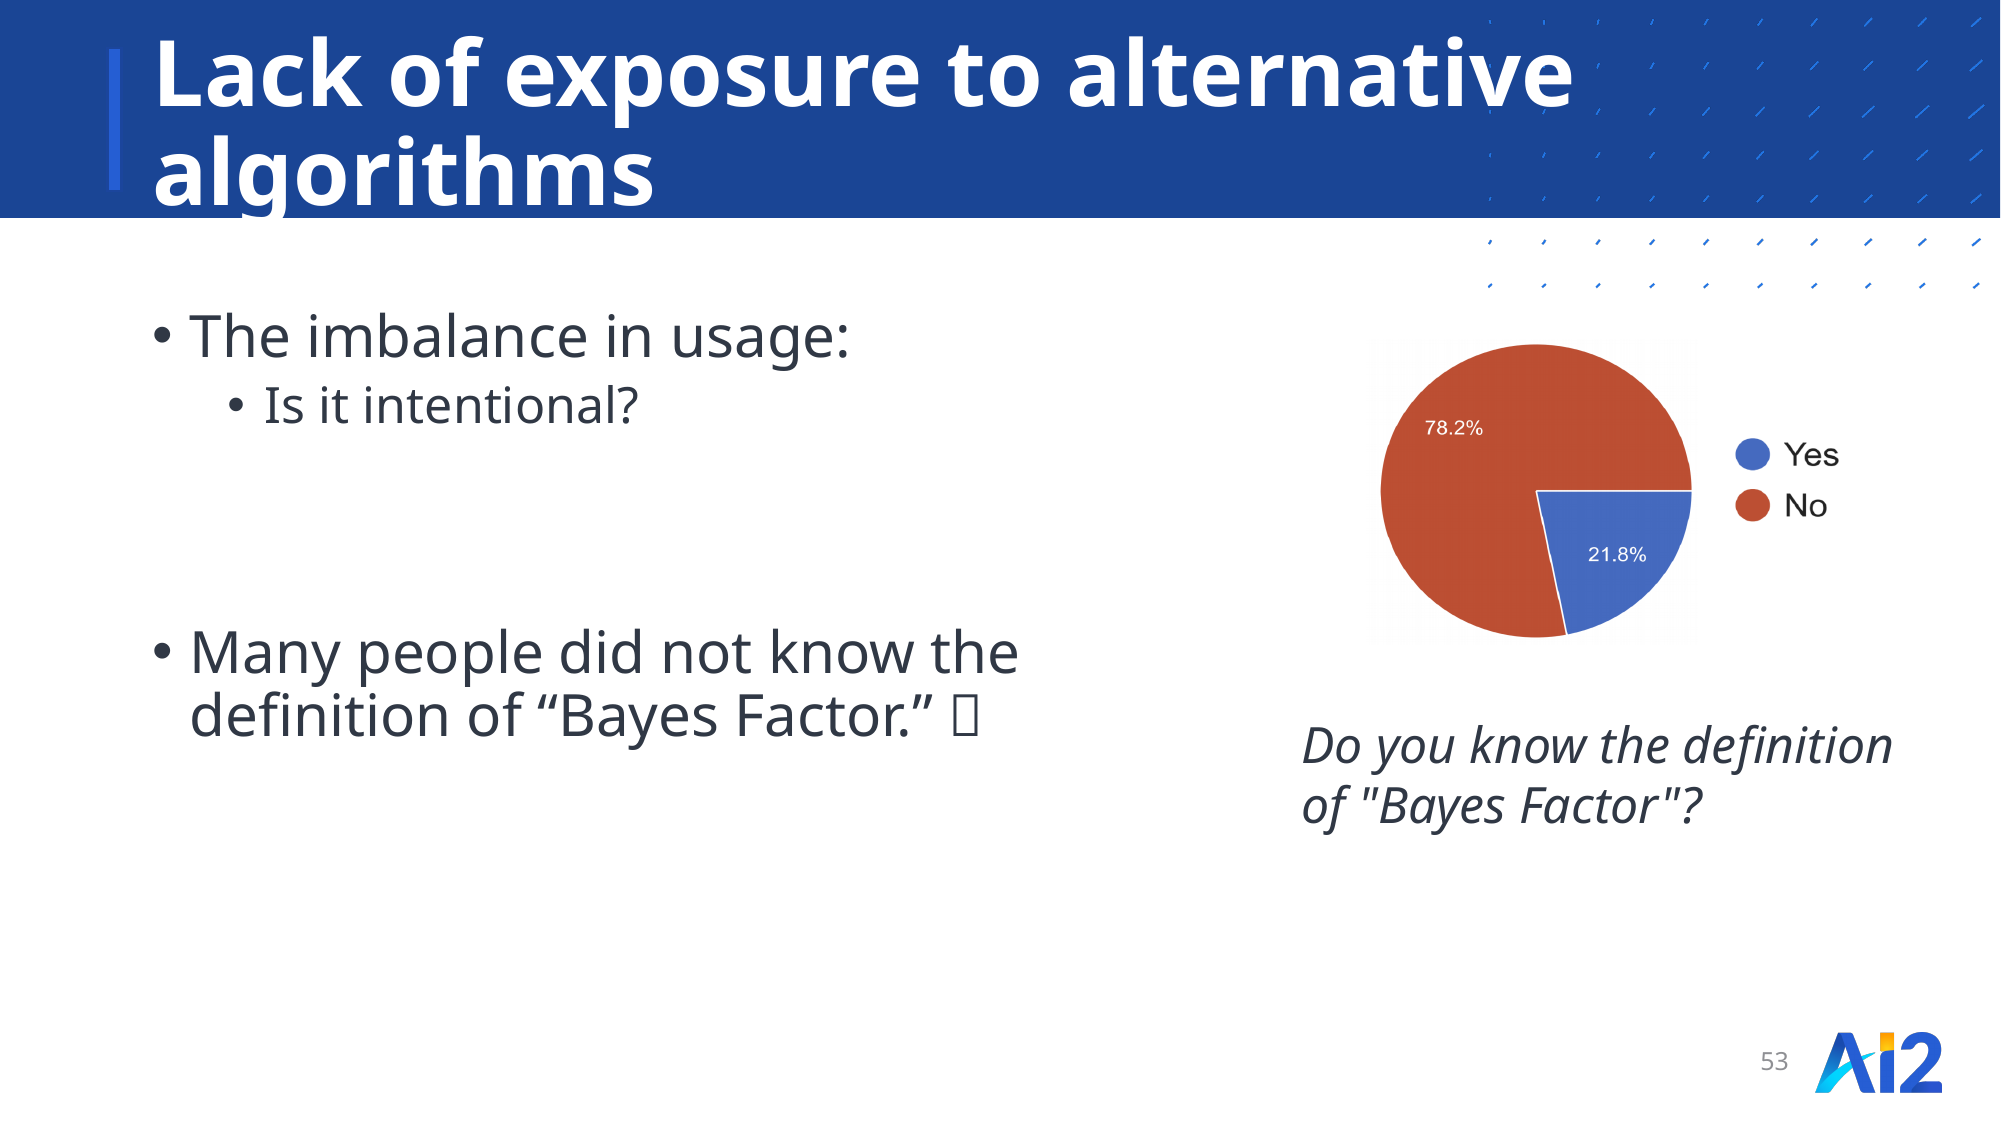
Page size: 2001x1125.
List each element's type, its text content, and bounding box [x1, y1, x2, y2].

slide_number 53 [1716, 1032, 1804, 1093]
picture [1815, 1032, 1942, 1093]
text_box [1340, 339, 1917, 657]
title Lack of exposure to alternative algorithms [137, 47, 1863, 206]
list The imbalance in usage: Is it intentional? Many people did not know the definition of “Bayes Factor.” 🤔 [137, 299, 1203, 1014]
text_box Do you know the definition of "Bayes Factor"? [1286, 705, 1936, 841]
picture [1487, 0, 2000, 289]
